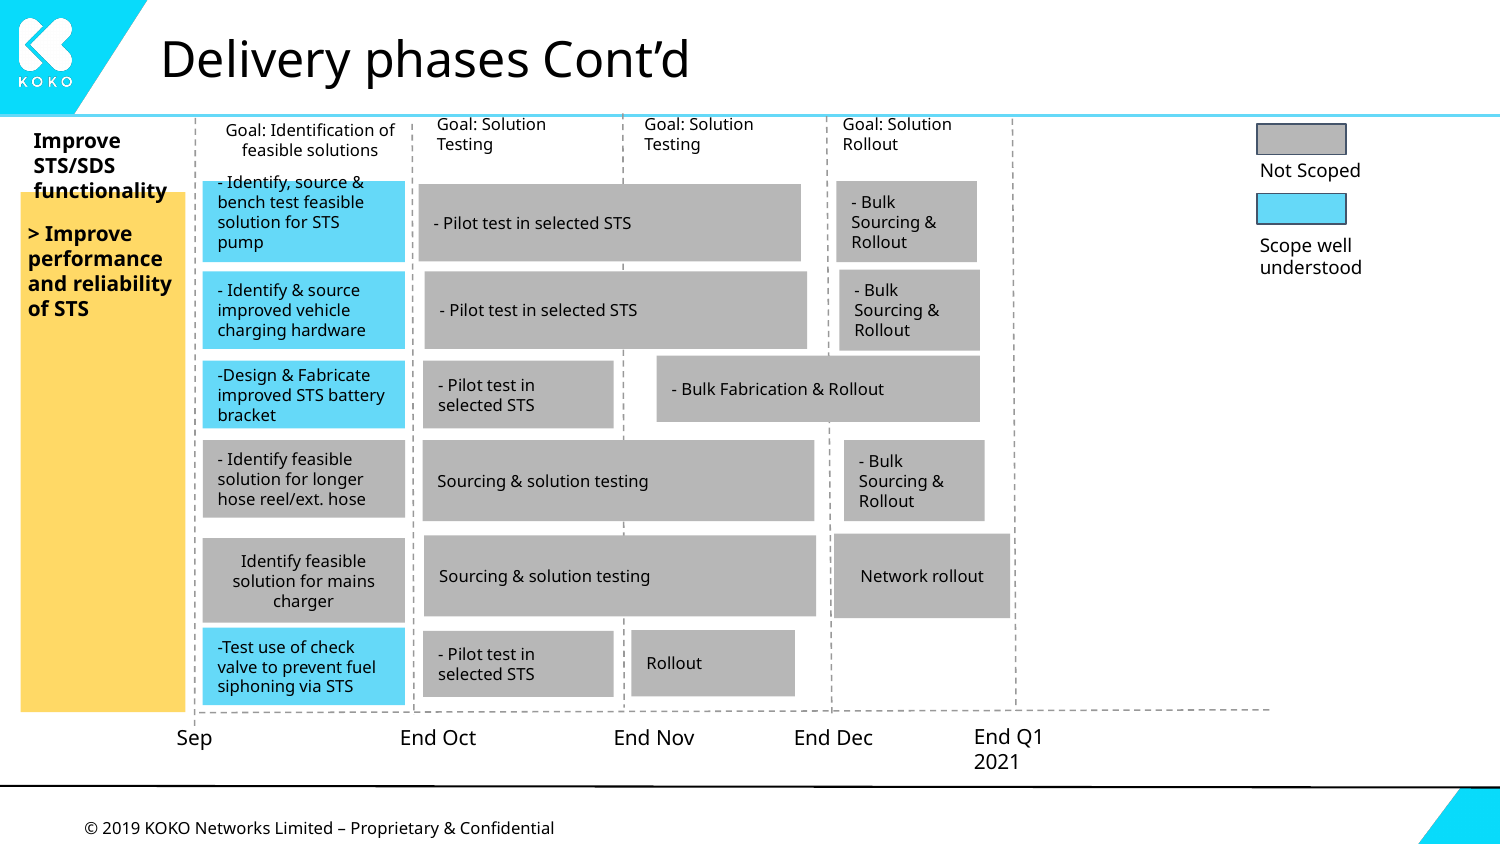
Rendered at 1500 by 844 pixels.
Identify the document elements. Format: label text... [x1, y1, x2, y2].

text_box - Bulk Fabrication & Rollout [656, 355, 821, 422]
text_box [418, 709, 621, 713]
text_box - Bulk Sourcing & Rollout [837, 181, 977, 263]
text_box -Test use of check valve to prevent fuel siphoning via STS [202, 627, 405, 706]
text_box -Design & Fabricate improved STS battery bracket [202, 360, 405, 429]
text_box Goal: Solution Testing [421, 93, 616, 175]
text_box End Nov [598, 721, 733, 752]
title Delivery phases Cont’d [149, 11, 1500, 111]
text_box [826, 115, 832, 714]
picture [1419, 789, 1500, 844]
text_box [411, 123, 415, 716]
text_box > Improve performance and reliability of STS [12, 205, 189, 726]
text_box Rollout [631, 630, 795, 697]
text_box Goal: Solution Testing [629, 93, 823, 175]
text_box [197, 709, 406, 713]
text_box - Pilot test in selected STS [423, 630, 614, 697]
text_box End Dec [778, 721, 914, 752]
text_box - Bulk Sourcing & Rollout [839, 269, 980, 351]
text_box - Identify & source improved vehicle charging hardware [202, 271, 405, 349]
text_box Sourcing & solution testing [629, 535, 817, 617]
text_box Scope well understood [1244, 218, 1403, 249]
text_box Network rollout [837, 533, 1007, 619]
text_box Identify feasible solution for mains charger [202, 538, 405, 623]
text_box - Bulk Fabrication & Rollout [837, 355, 980, 422]
text_box - Pilot test in selected STS [629, 184, 801, 262]
text_box Sep [161, 709, 297, 741]
text_box - Pilot test in selected STS [419, 184, 617, 262]
text_box [1257, 193, 1347, 218]
text_box Goal: Solution Rollout [827, 93, 1022, 175]
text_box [837, 709, 1007, 713]
text_box [20, 192, 186, 205]
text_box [1021, 709, 1270, 713]
text_box - Bulk Sourcing & Rollout [844, 440, 985, 522]
text_box - Pilot test in selected STS [423, 360, 614, 429]
text_box Sourcing & solution testing [422, 440, 617, 522]
text_box - Identify, source & bench test feasible solution for STS pump [202, 181, 405, 263]
text_box [1257, 124, 1347, 143]
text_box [626, 709, 821, 713]
text_box Not Scoped [1244, 143, 1403, 174]
text_box Sourcing & solution testing [424, 535, 617, 617]
text_box End Q1 2021 [958, 721, 1094, 777]
text_box - Identify feasible solution for longer hose reel/ext. hose [202, 440, 406, 518]
picture [0, 0, 148, 114]
text_box - Pilot test in selected STS [629, 271, 808, 349]
text_box End Oct [385, 721, 520, 741]
text_box Goal: Identification of feasible solutions [194, 99, 426, 181]
text_box Sourcing & solution testing [629, 440, 815, 522]
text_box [1012, 118, 1017, 712]
text_box - Pilot test in selected STS [424, 271, 617, 349]
text_box Improve STS/SDS functionality [18, 113, 184, 198]
